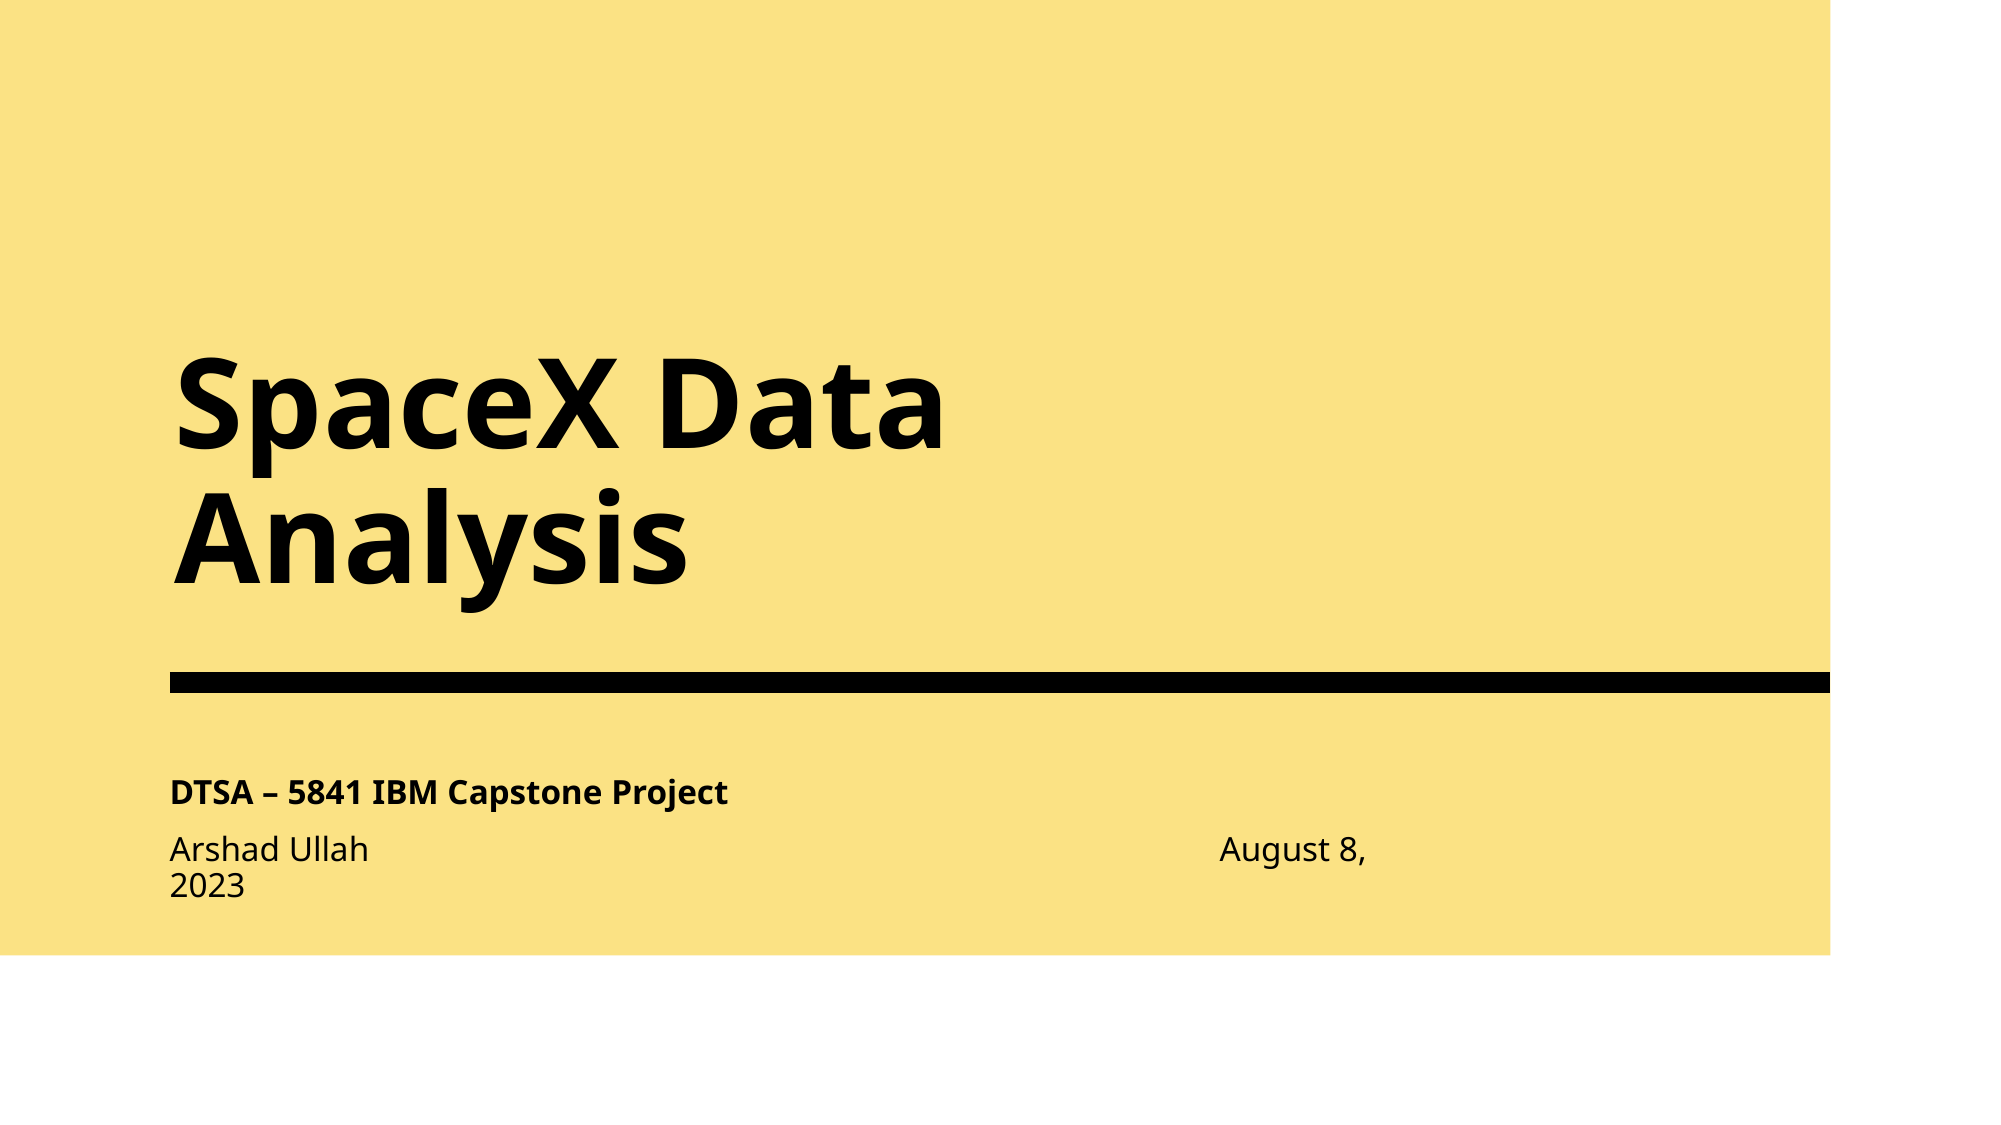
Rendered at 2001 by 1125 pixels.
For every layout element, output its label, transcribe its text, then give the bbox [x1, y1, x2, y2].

title SpaceX Data Analysis [160, 271, 1441, 619]
list DTSA – 5841 IBM Capstone Project Arshad Ullah August 8, 2023 [169, 775, 1450, 822]
